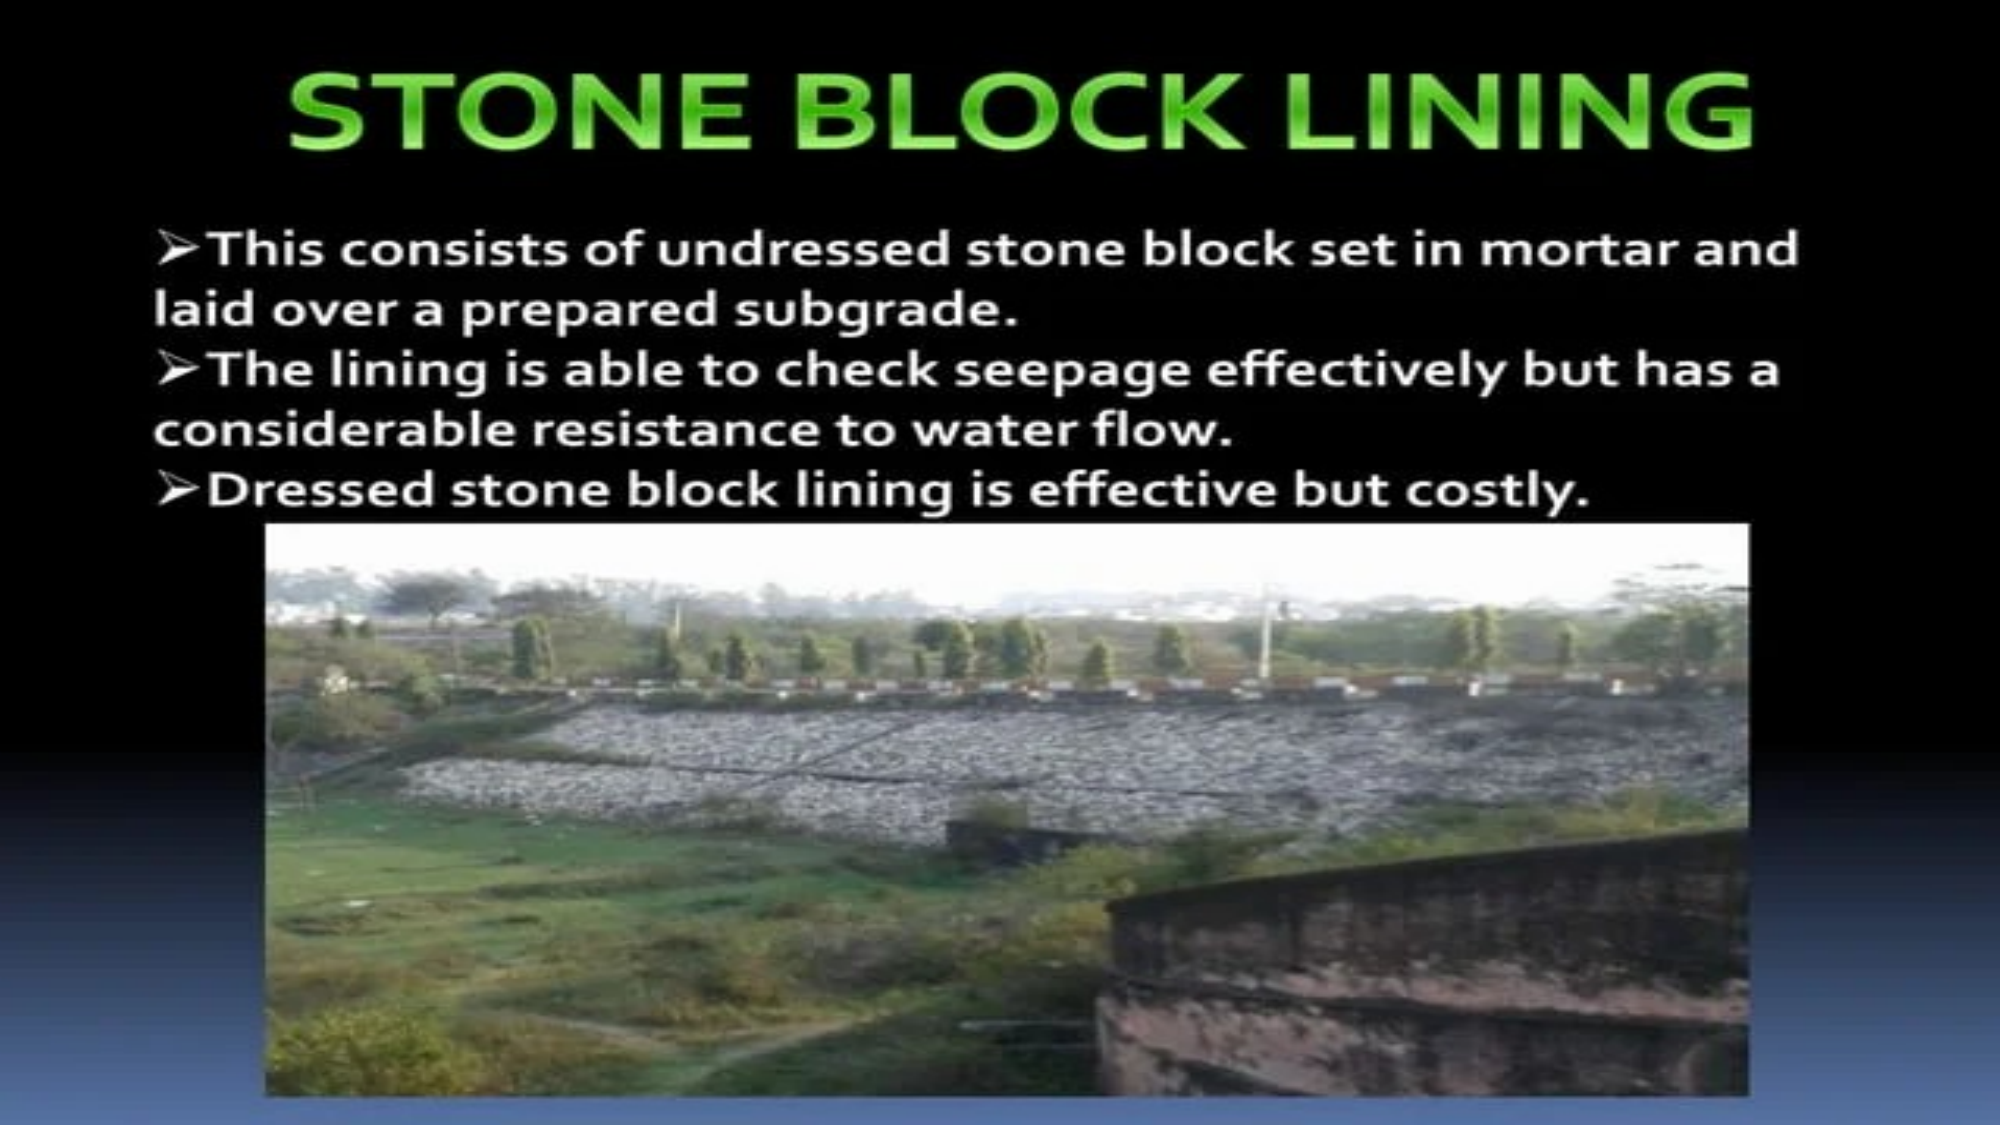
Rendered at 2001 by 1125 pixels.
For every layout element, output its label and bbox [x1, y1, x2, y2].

list [0, 0, 2000, 1125]
